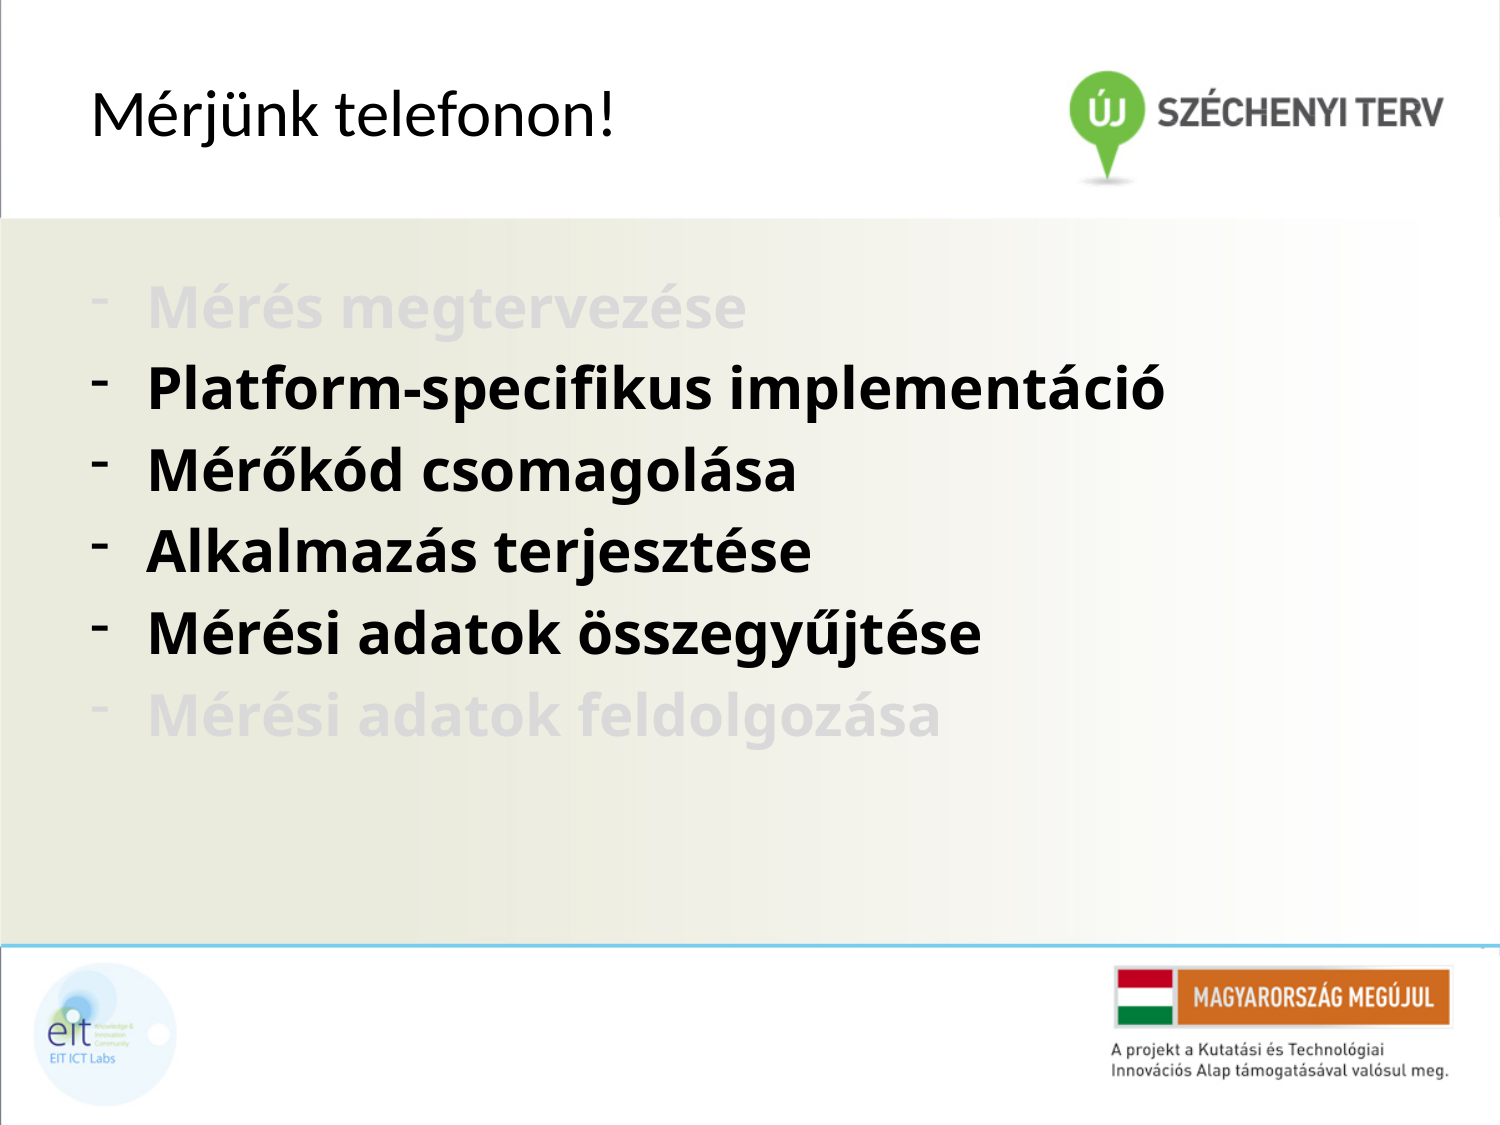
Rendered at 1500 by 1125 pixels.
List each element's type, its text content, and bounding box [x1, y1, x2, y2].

list Mérés megtervezése Platform-specifikus implementáció Mérőkód csomagolása Alkalmazás terjesztése Mérési adatok összegyűjtése Mérési adatok feldolgozása [75, 262, 1425, 930]
title Mérjünk telefonon! [75, 17, 1425, 202]
picture [0, 0, 1500, 1125]
